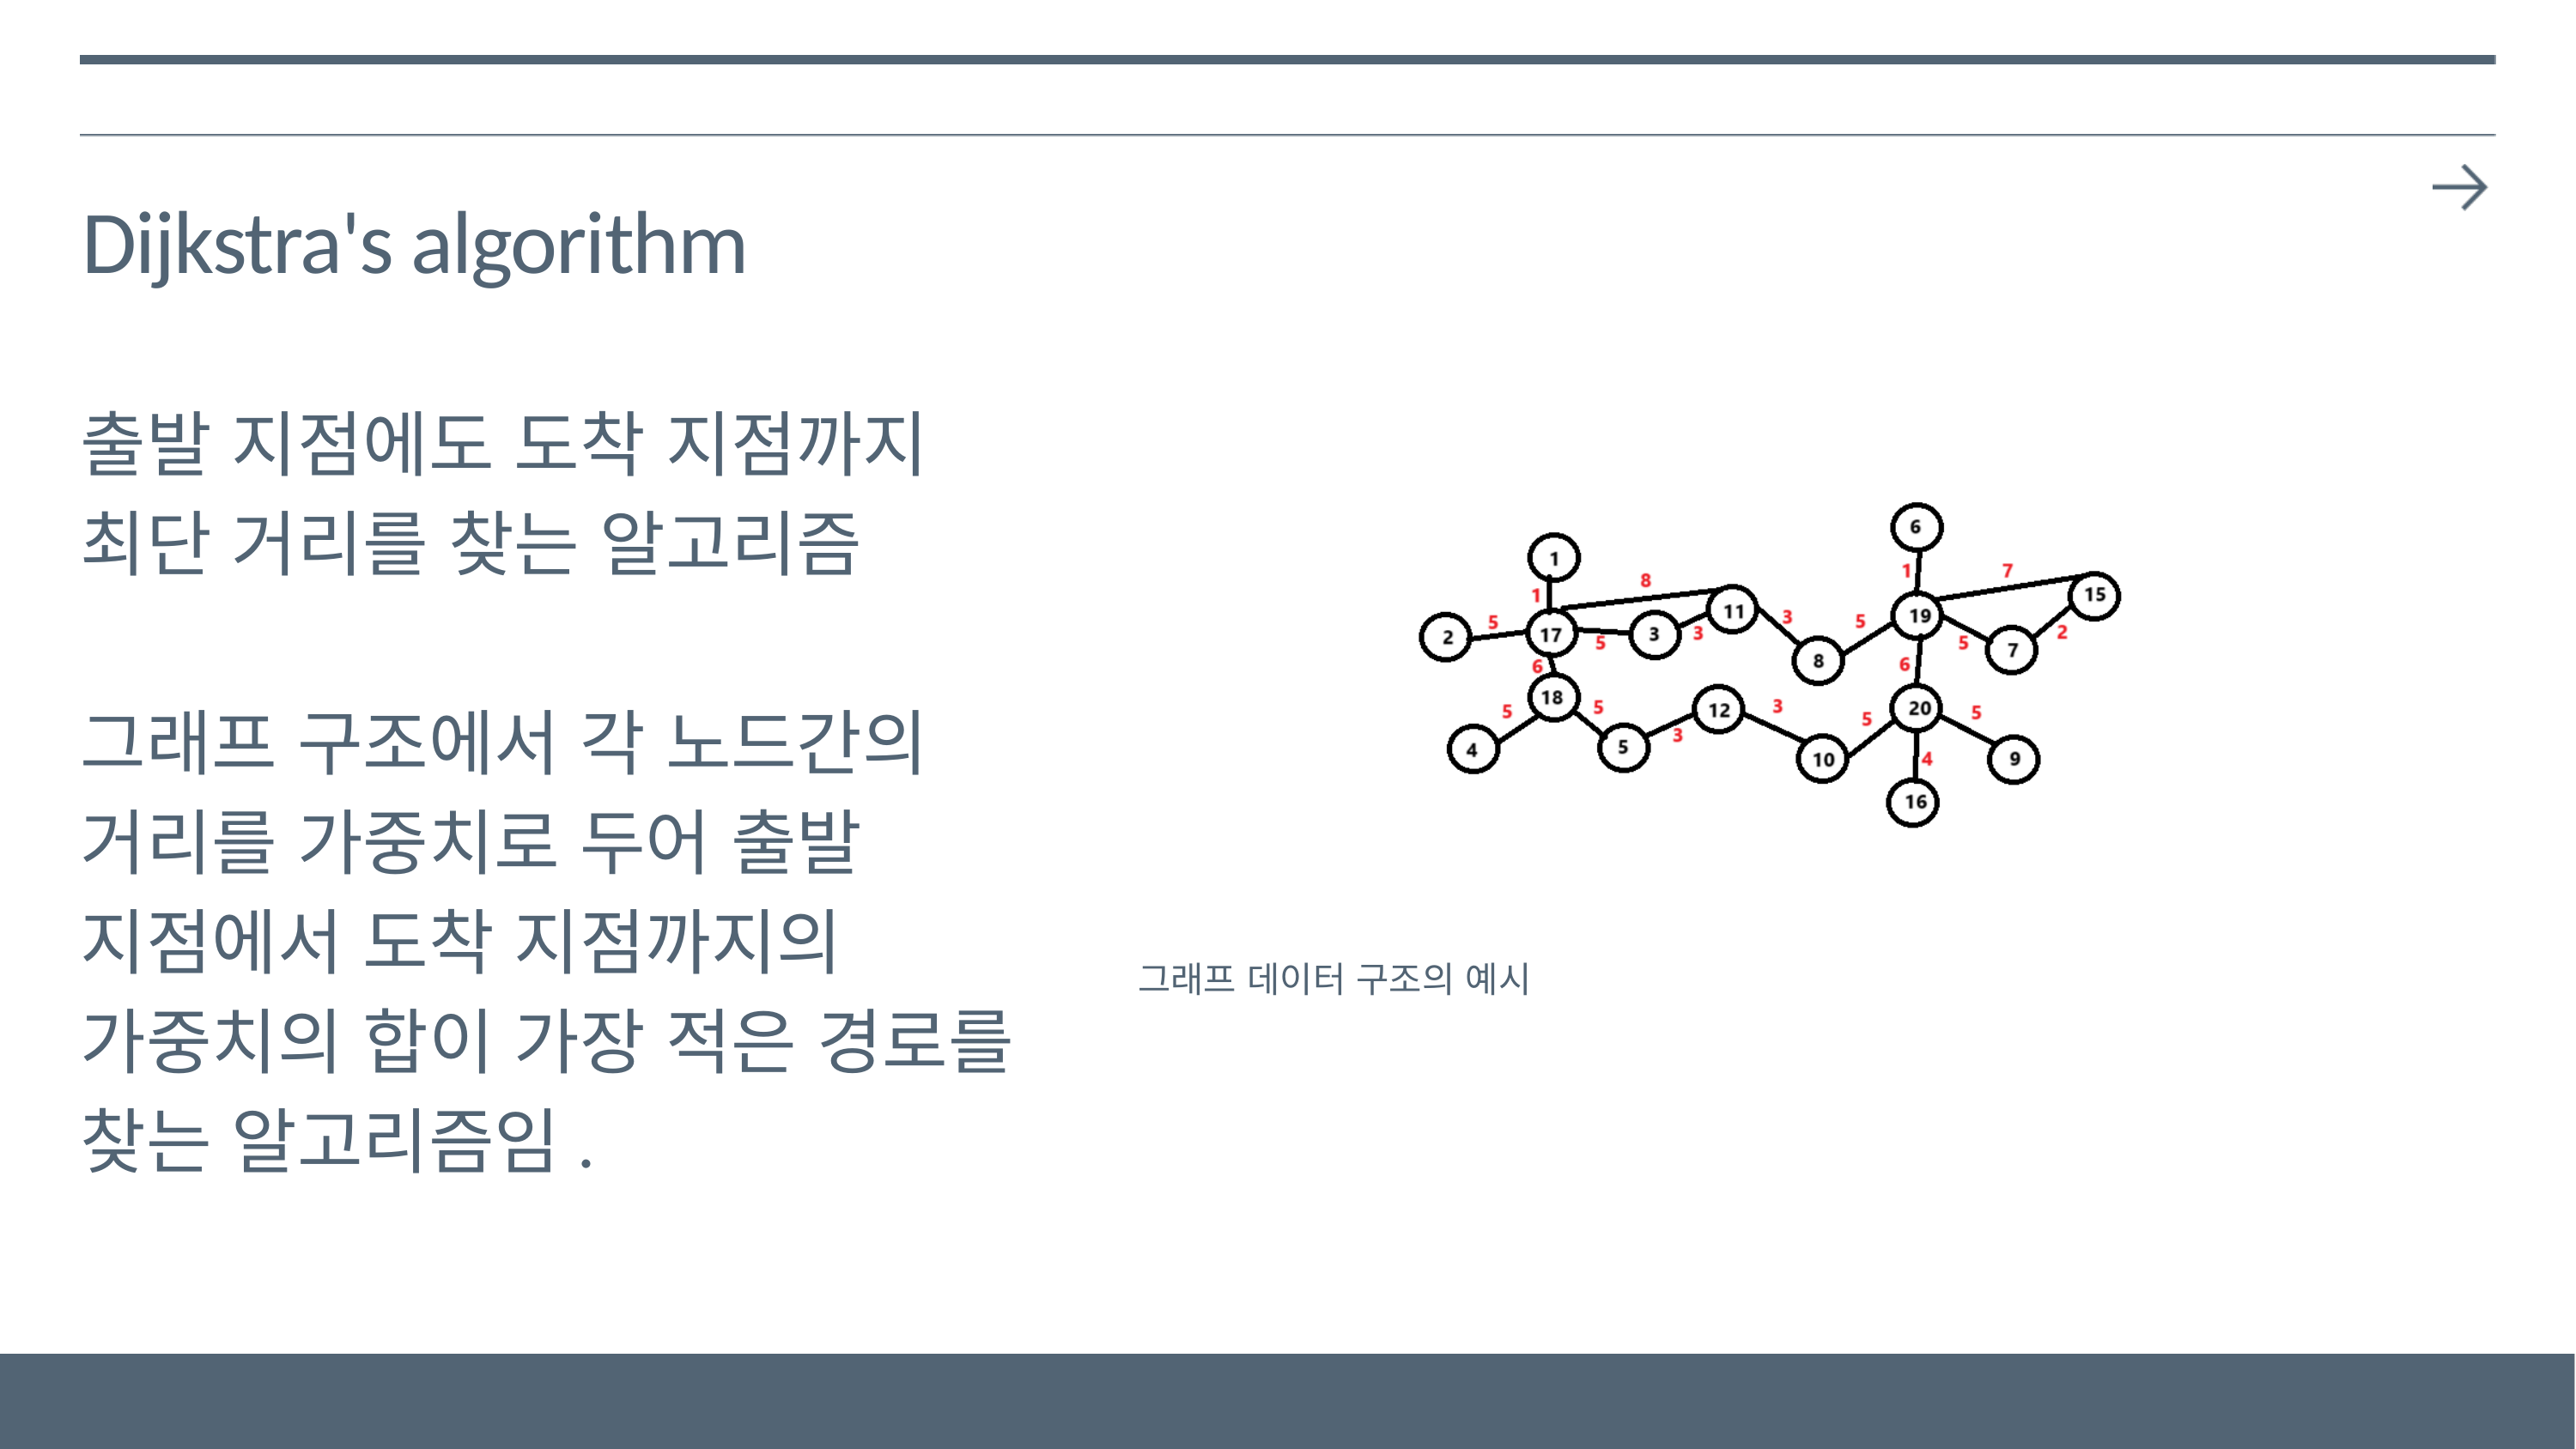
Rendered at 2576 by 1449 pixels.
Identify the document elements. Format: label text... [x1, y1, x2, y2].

picture [80, 133, 2496, 136]
picture [0, 1353, 2576, 1449]
text_box 그래프 데이터 구조의 예시 [1137, 813, 2500, 1132]
picture [1287, 356, 2403, 940]
text_box 출발 지점에도 도착 지점까지 최단 거리를 찾는 알고리즘 그래프 구조에서 각 노드간의 거리를 가중치로 두어 출발 지점에서 도착 지점까지의 가중치의 합이 가장 적은 경로를 찾는 알고리즘임. [80, 350, 1075, 1282]
picture [80, 55, 2496, 65]
text_box Dijkstra's algorithm [82, 179, 902, 305]
picture [2433, 164, 2489, 212]
